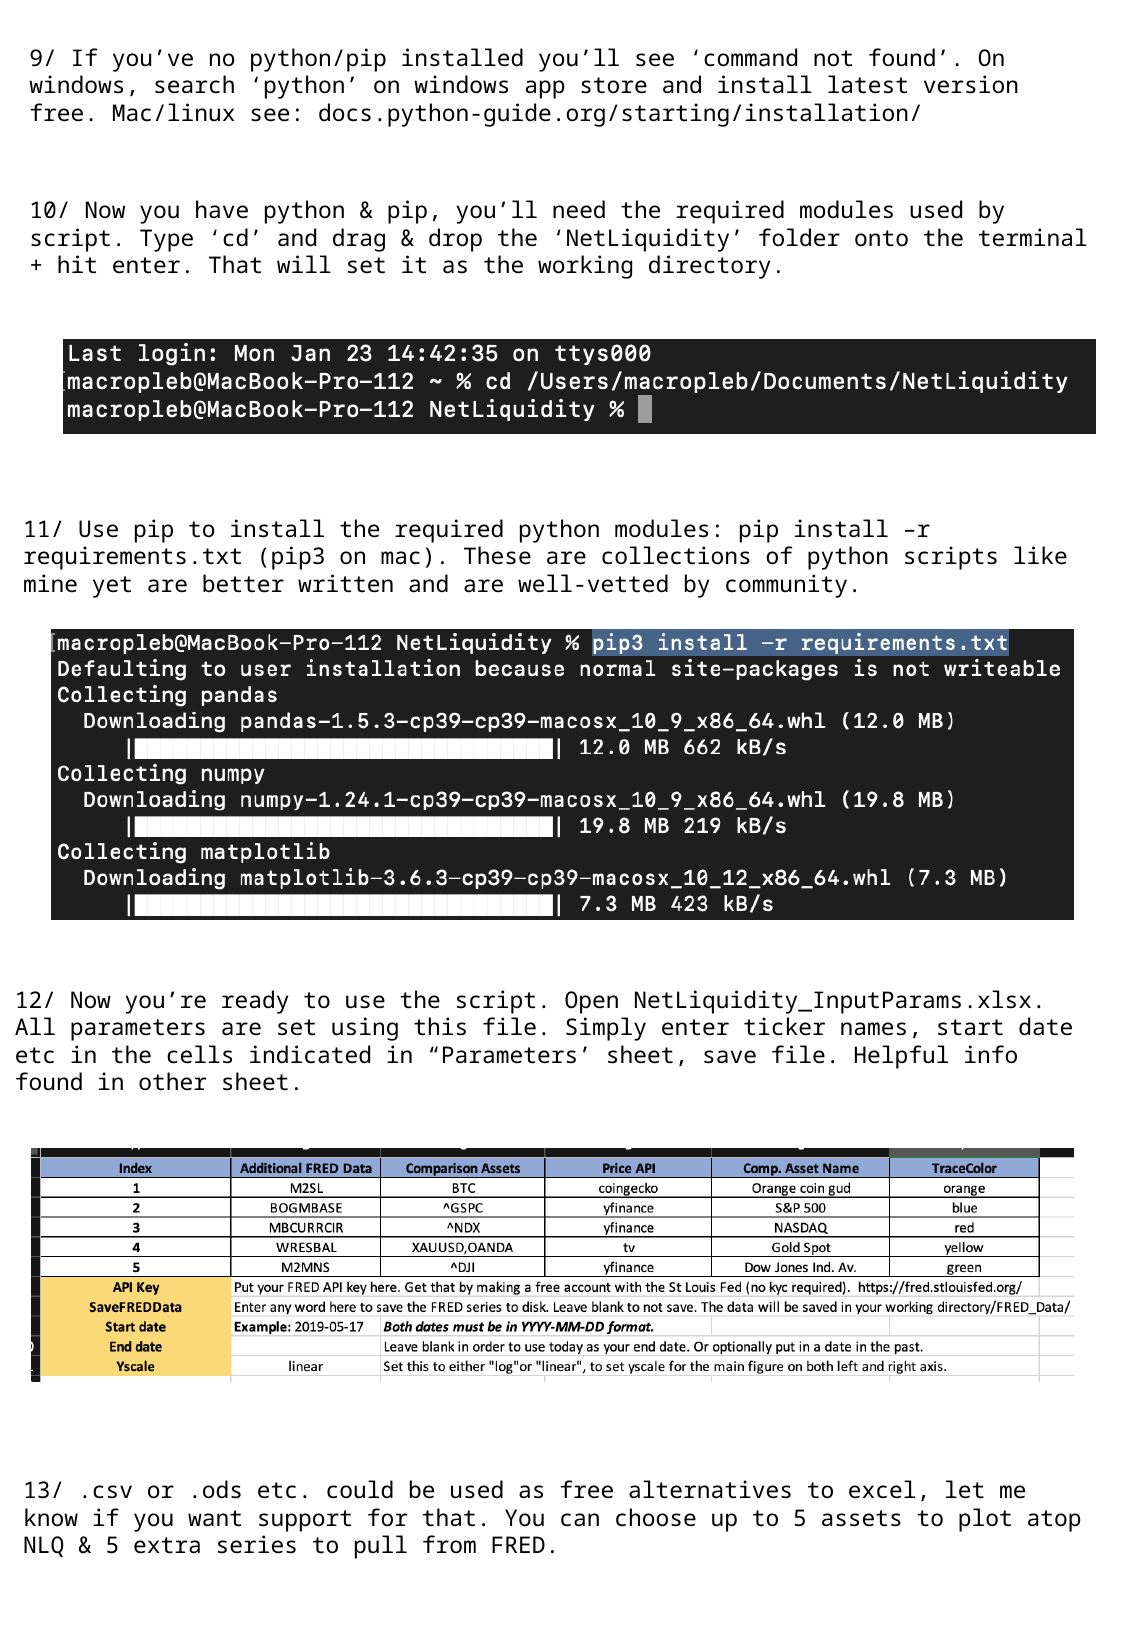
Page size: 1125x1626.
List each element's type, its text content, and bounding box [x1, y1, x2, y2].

picture [51, 629, 1074, 920]
picture [31, 1148, 1074, 1382]
text_box 12/ Now you’re ready to use the script. Open NetLiquidity_InputParams.xlsx. All parameters are set using this file. Simply enter ticker names, start date etc in the cells indicated in “Parameters’ sheet, save file. Helpful info found in other sheet. [0, 977, 1096, 1103]
picture [63, 339, 1096, 434]
text_box 13/ .csv or .ods etc. could be used as free alternatives to excel, let me know if you want support for that. You can choose up to 5 assets to plot atop NLQ & 5 extra series to pull from FRED. [8, 1468, 1105, 1593]
text_box 11/ Use pip to install the required python modules: pip install –r requirements.txt (pip3 on mac). These are collections of python scripts like mine yet are better written and are well-vetted by community. [8, 507, 1105, 605]
text_box 10/ Now you have python & pip, you’ll need the required modules used by script. Type ‘cd’ and drag & drop the ‘NetLiquidity’ folder onto the terminal + hit enter. That will set it as the working directory. [14, 188, 1111, 286]
text_box 9/ If you’ve no python/pip installed you’ll see ‘command not found’. On windows, search ‘python’ on windows app store and install latest version free. Mac/linux see: docs.python-guide.org/starting/installation/ [14, 35, 1111, 133]
